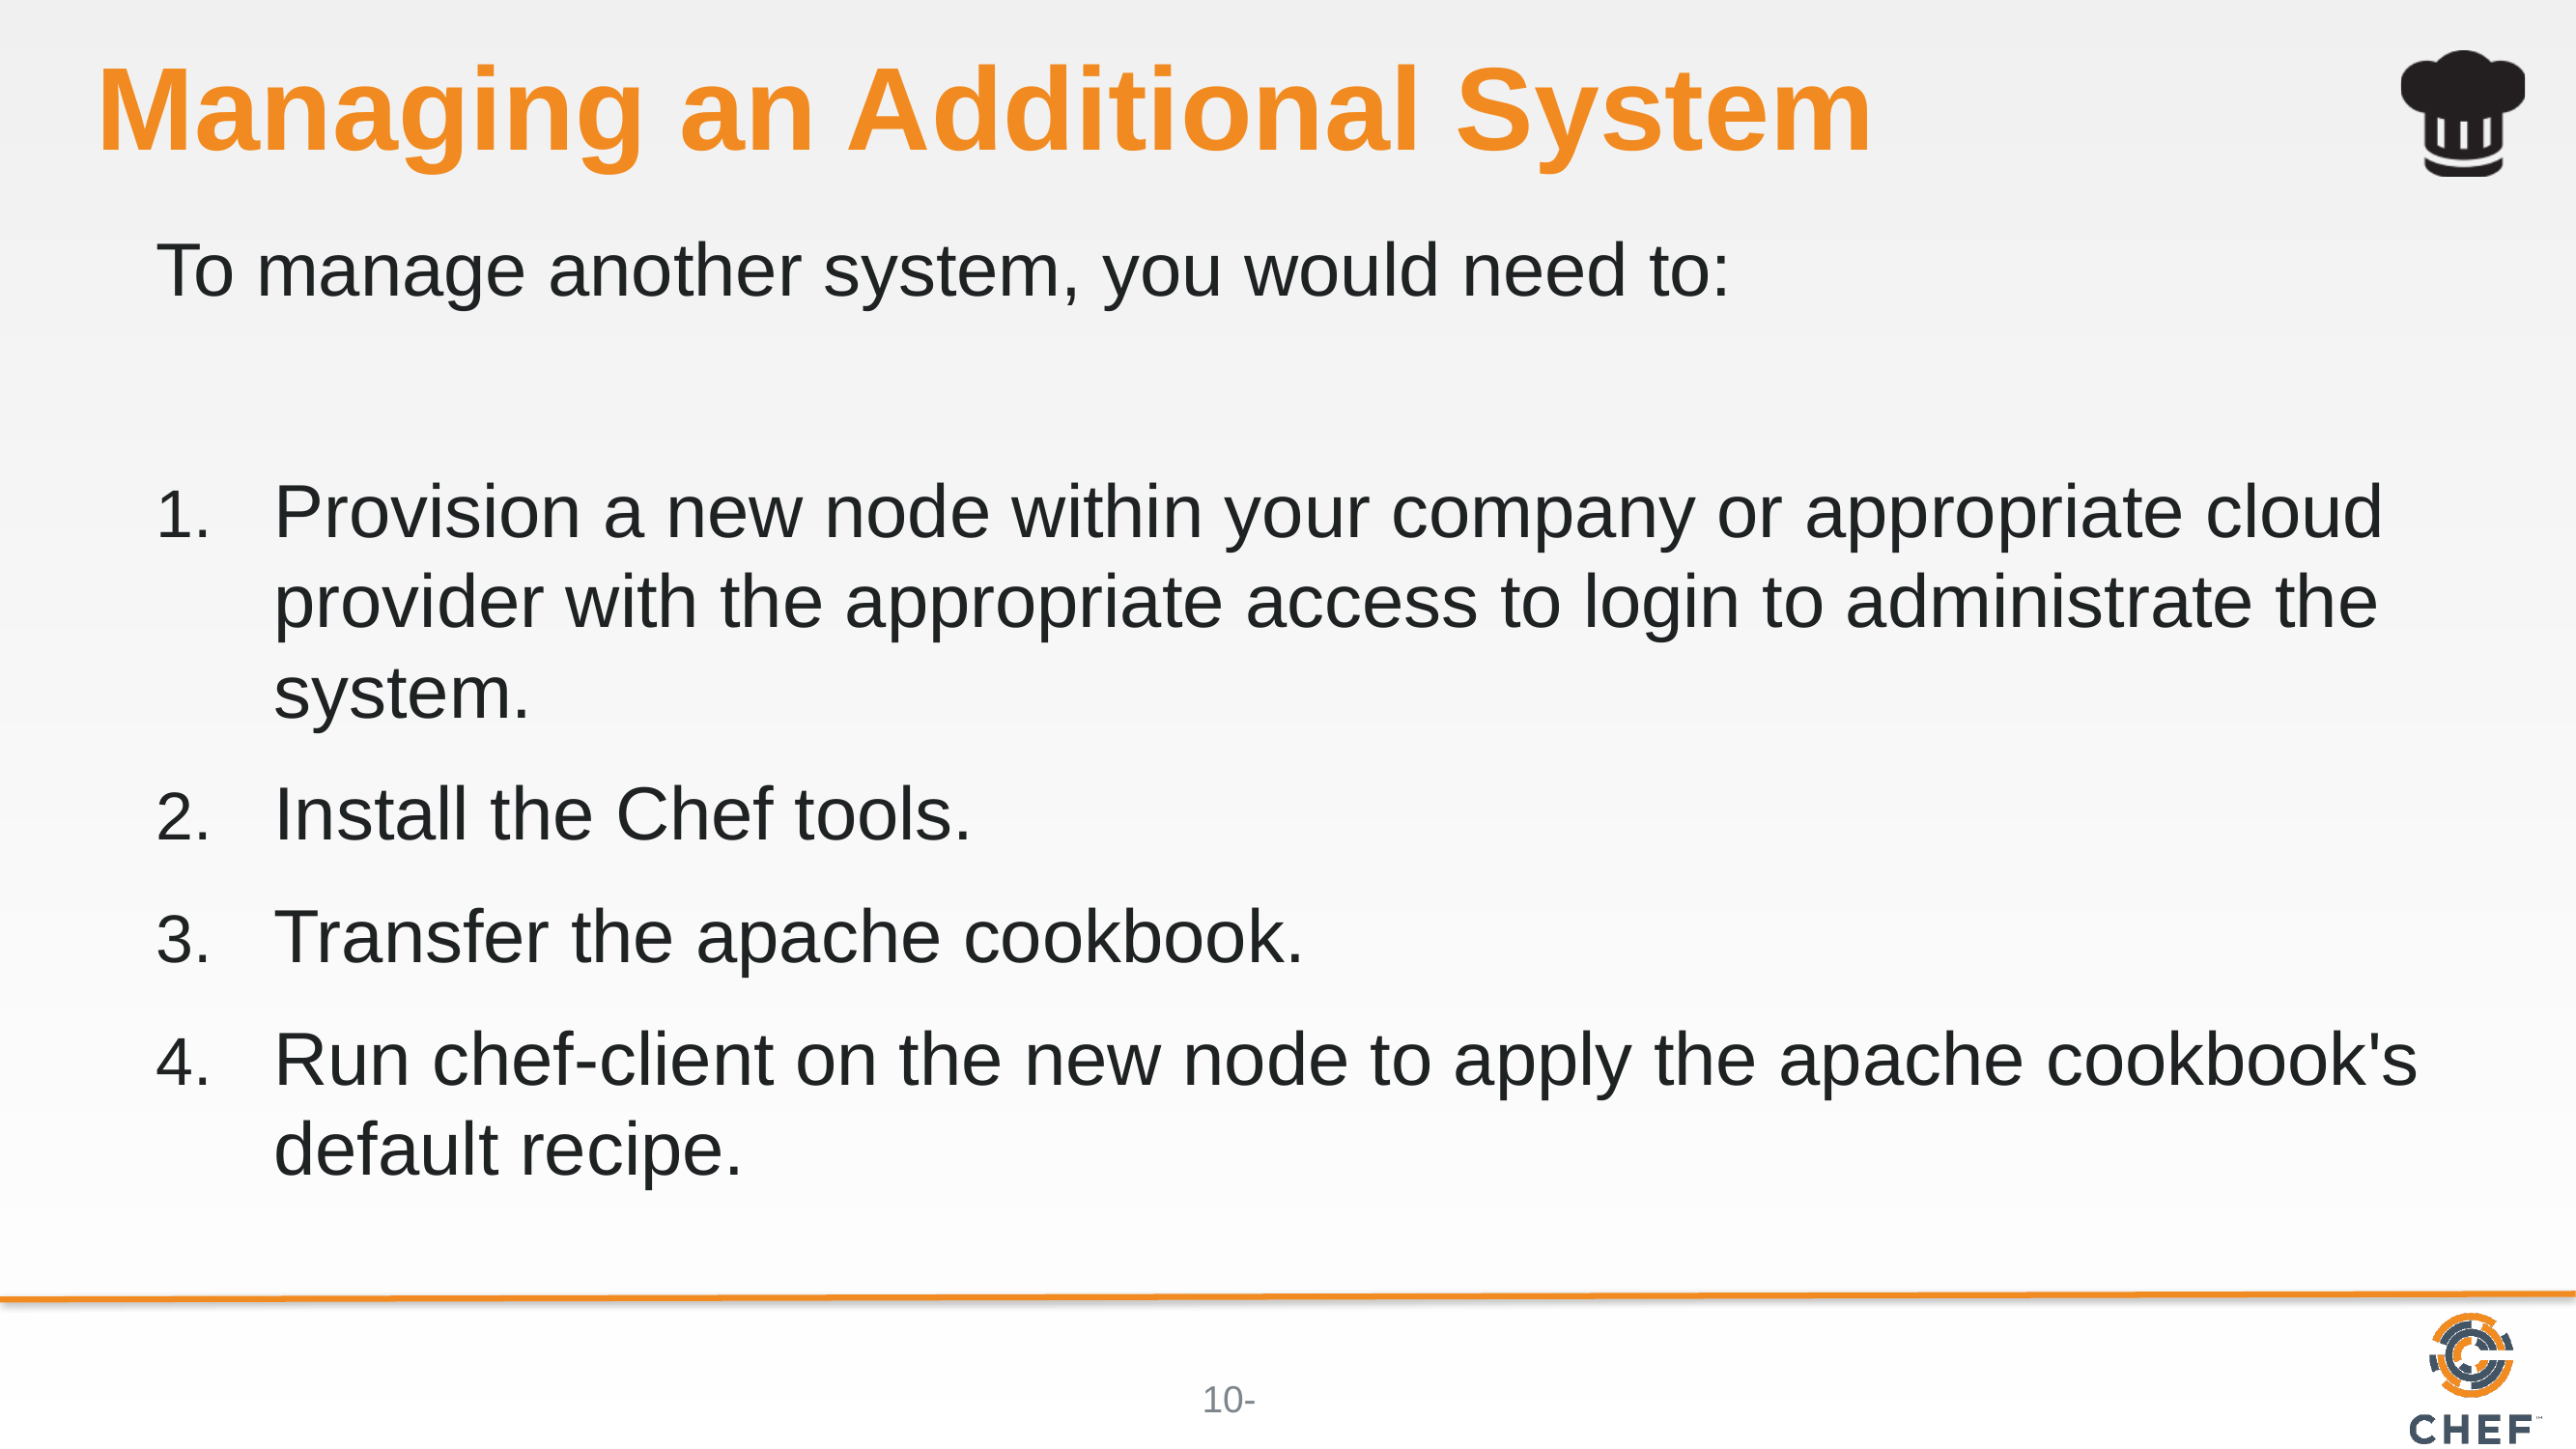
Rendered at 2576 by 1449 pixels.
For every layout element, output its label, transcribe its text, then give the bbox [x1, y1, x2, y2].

picture [2399, 1297, 2550, 1449]
list To manage another system, you would need to: Provision a new node within your company or appropriate cloud provider with the appropriate access to login to administrate the system. Install the Chef tools. Transfer the apache cookbook. Run chef-client on the new node to apply the apache cookbook's default recipe. [107, 221, 2469, 1176]
title Managing an Additional System [96, 48, 2463, 180]
